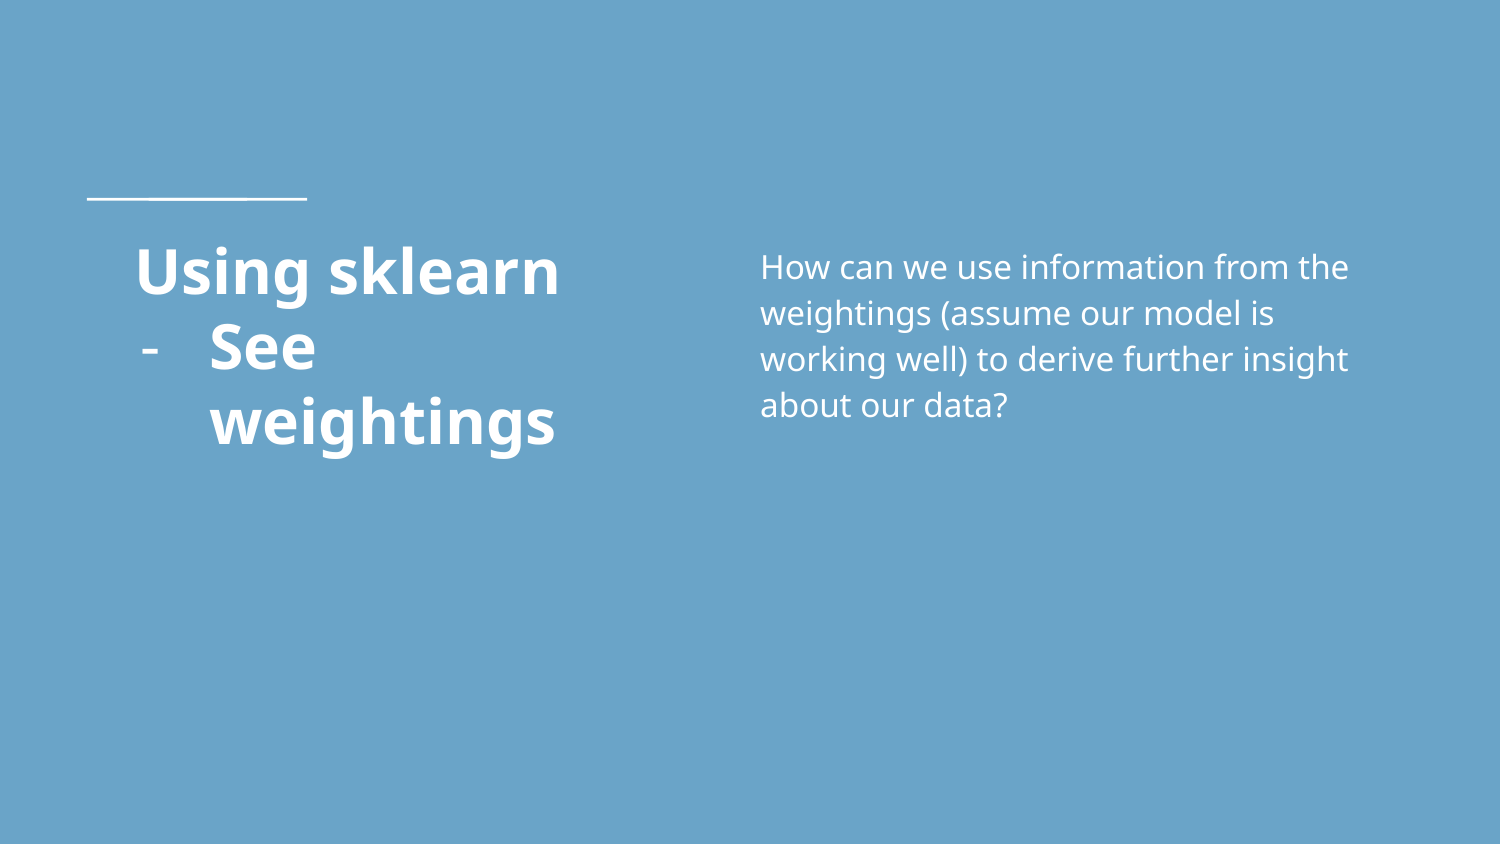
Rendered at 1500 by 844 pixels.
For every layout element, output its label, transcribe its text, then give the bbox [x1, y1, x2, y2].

subtitle How can we use information from the weightings (assume our model is working well) to derive further insight about our data? [745, 225, 1415, 760]
title Using sklearn See weightings [119, 216, 589, 466]
